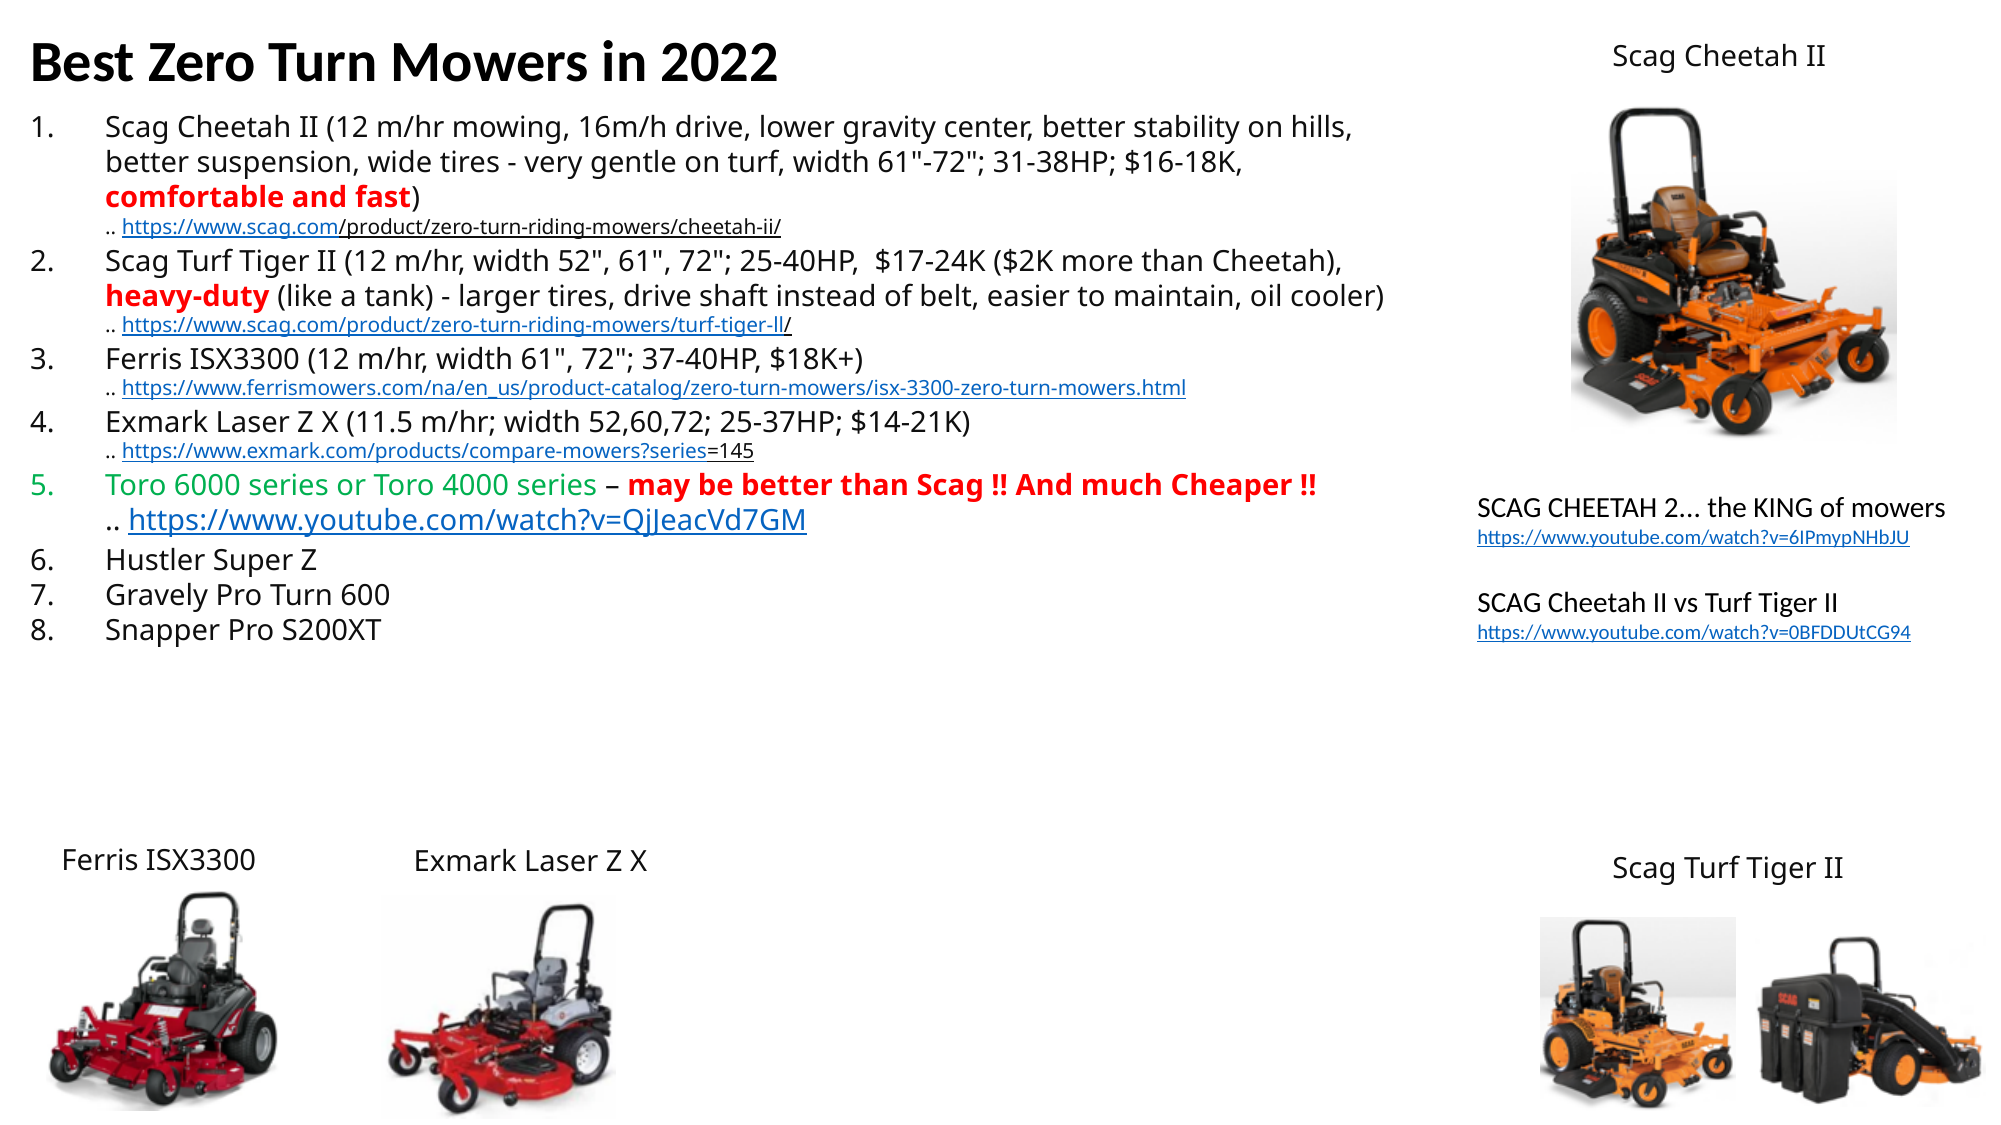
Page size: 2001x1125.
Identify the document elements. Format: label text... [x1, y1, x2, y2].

picture [1540, 917, 1736, 1111]
text_box Best Zero Turn Mowers in 2022 [15, 15, 839, 101]
picture [46, 889, 282, 1111]
text_box Scag Cheetah II [1597, 29, 1871, 80]
picture [381, 895, 616, 1119]
text_box SCAG CHEETAH 2... the KING of mowers https://www.youtube.com/watch?v=6IPmypNHbJU SCAG Cheetah II vs Turf Tiger II https://www.youtube.com/watch?v=0BFDDUtCG94 [1462, 481, 2000, 651]
picture [1755, 934, 1986, 1107]
text_box Exmark Laser Z X [398, 834, 672, 885]
text_box Scag Cheetah II (12 m/hr mowing, 16m/h drive, lower gravity center, better stability on hills, better suspension, wide tires - very gentle on turf, width 61"-72"; 31-38HP; $16-18K, comfortable and fast) .. https://www.scag.com/product/zero-turn-riding-mowers/cheetah-ii/ Scag Turf Tiger II (12 m/hr, width 52", 61", 72"; 25-40HP, $17-24K ($2K more than Cheetah), heavy-duty (like a tank) - larger tires, drive shaft instead of belt, easier to maintain, oil cooler) .. https://www.scag.com/product/zero-turn-riding-mowers/turf-tiger-ll/ Ferris ISX3300 (12 m/hr, width 61", 72"; 37-40HP, $18K+) .. https://www.ferrismowers.com/na/en_us/product-catalog/zero-turn-mowers/isx-3300-zero-turn-mowers.html Exmark Laser Z X (11.5 m/hr; width 52,60,72; 25-37HP; $14-21K) .. https://www.exmark.com/products/compare-mowers?series=145 Toro 6000 series or Toro 4000 series – may be better than Scag !! And much Cheaper !! .. https://www.youtube.com/watch?v=QjJeacVd7GM Hustler Super Z Gravely Pro Turn 600 Snapper Pro S200XT [15, 101, 1430, 654]
text_box Ferris ISX3300 [46, 834, 282, 884]
picture [1571, 101, 1897, 444]
text_box Scag Turf Tiger II [1597, 841, 1871, 892]
